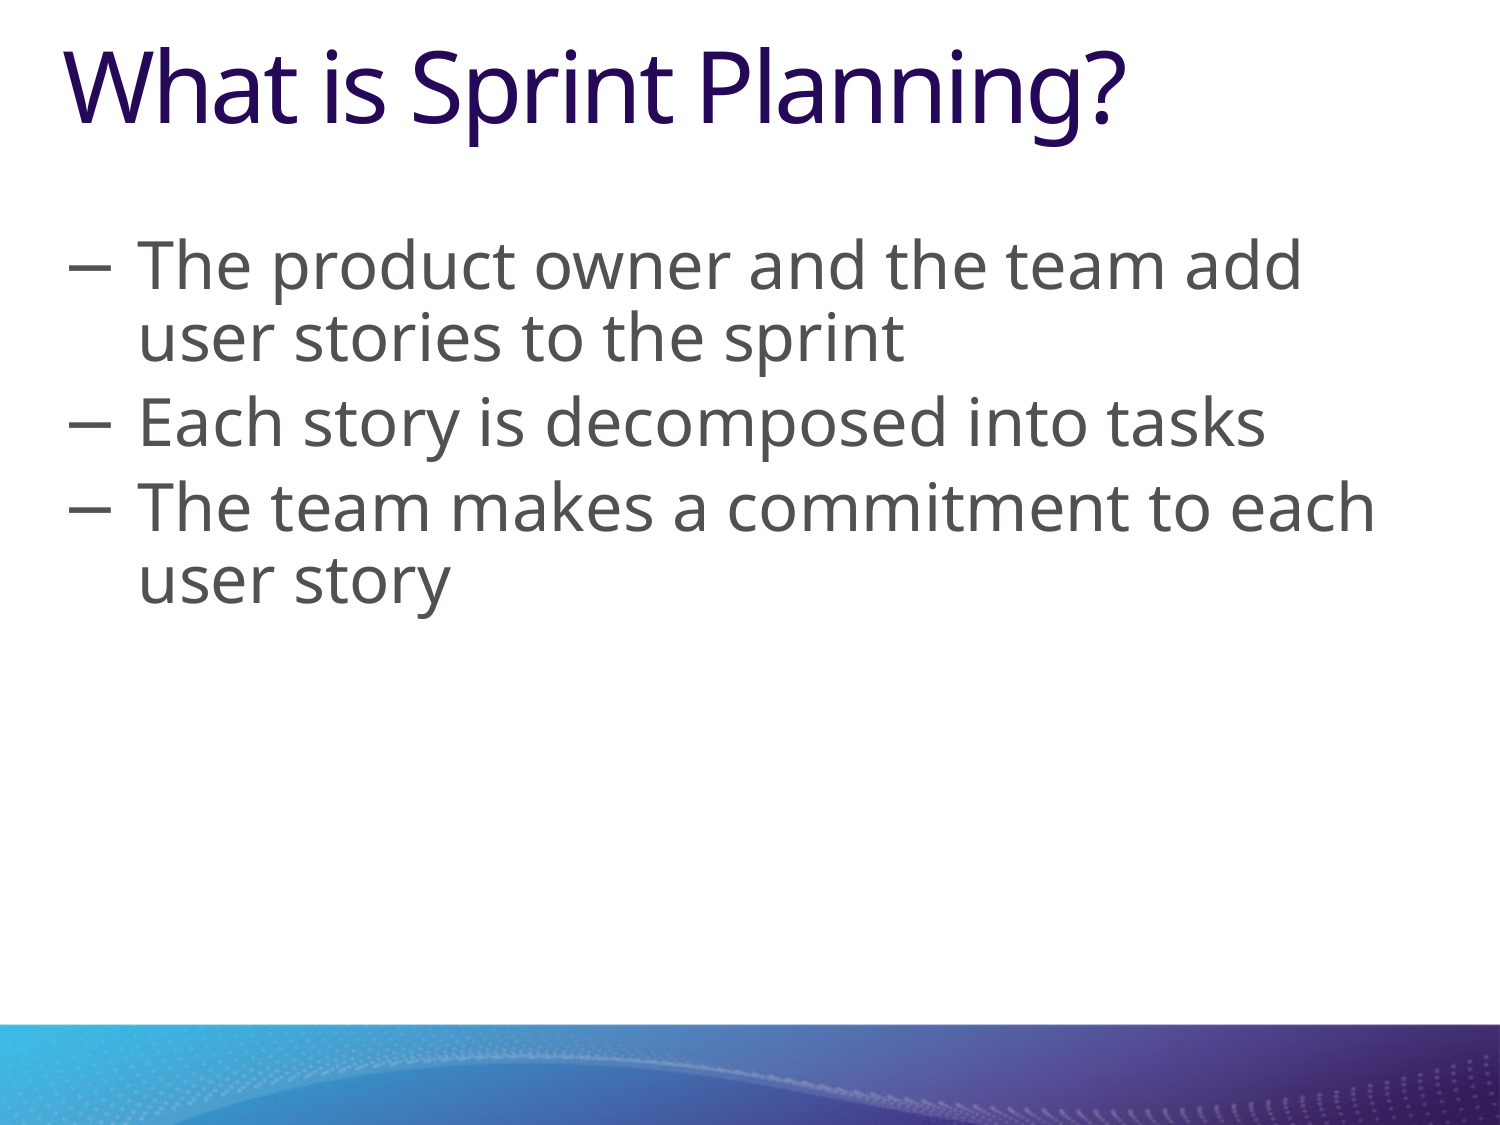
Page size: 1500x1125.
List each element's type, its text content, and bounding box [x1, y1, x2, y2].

list The product owner and the team add user stories to the sprint Each story is decomposed into tasks The team makes a commitment to each user story [62, 231, 1438, 628]
picture [0, 0, 1500, 1125]
title What is Sprint Planning? [62, 37, 1438, 147]
